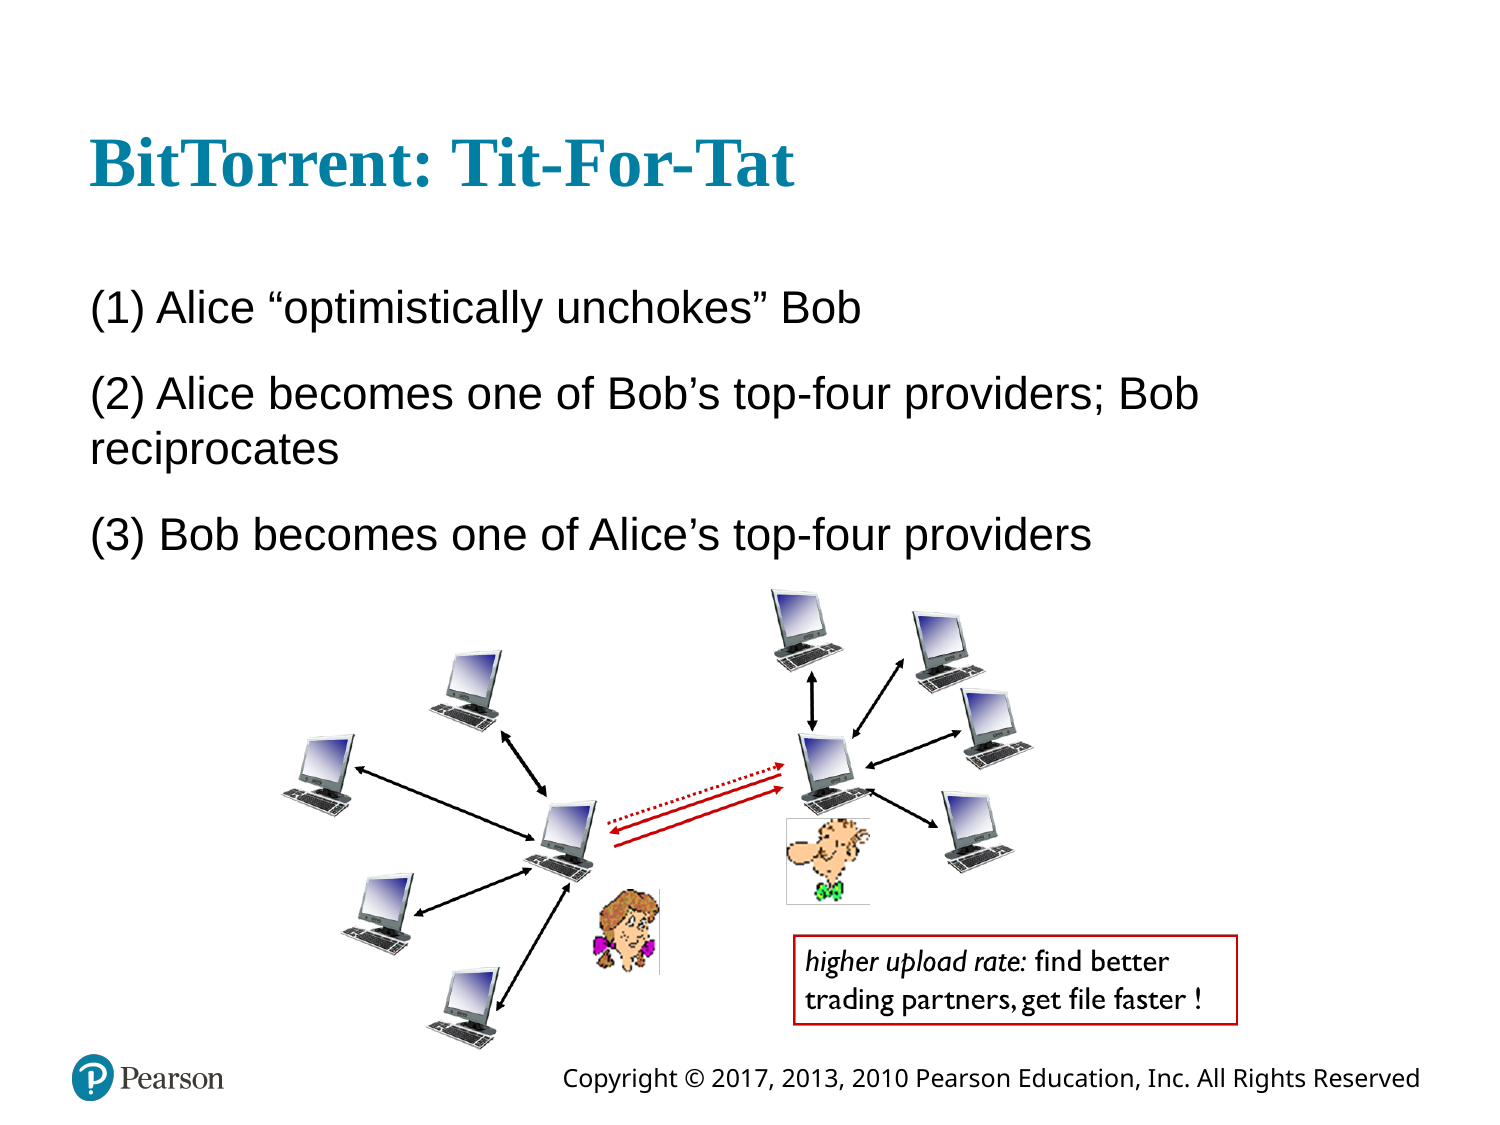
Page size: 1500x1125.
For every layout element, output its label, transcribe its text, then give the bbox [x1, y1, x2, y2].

text_box (1) Alice “optimistically unchokes” Bob (2) Alice becomes one of Bob’s top-four providers; Bob reciprocates (3) Bob becomes one of Alice’s top-four providers [75, 262, 1425, 565]
picture [80, 1063, 106, 1088]
picture [72, 1087, 83, 1101]
text_box BitTorrent: Tit-For-Tat [75, 35, 1425, 216]
picture [262, 585, 1238, 1057]
picture [72, 1054, 88, 1070]
picture [98, 1054, 224, 1101]
